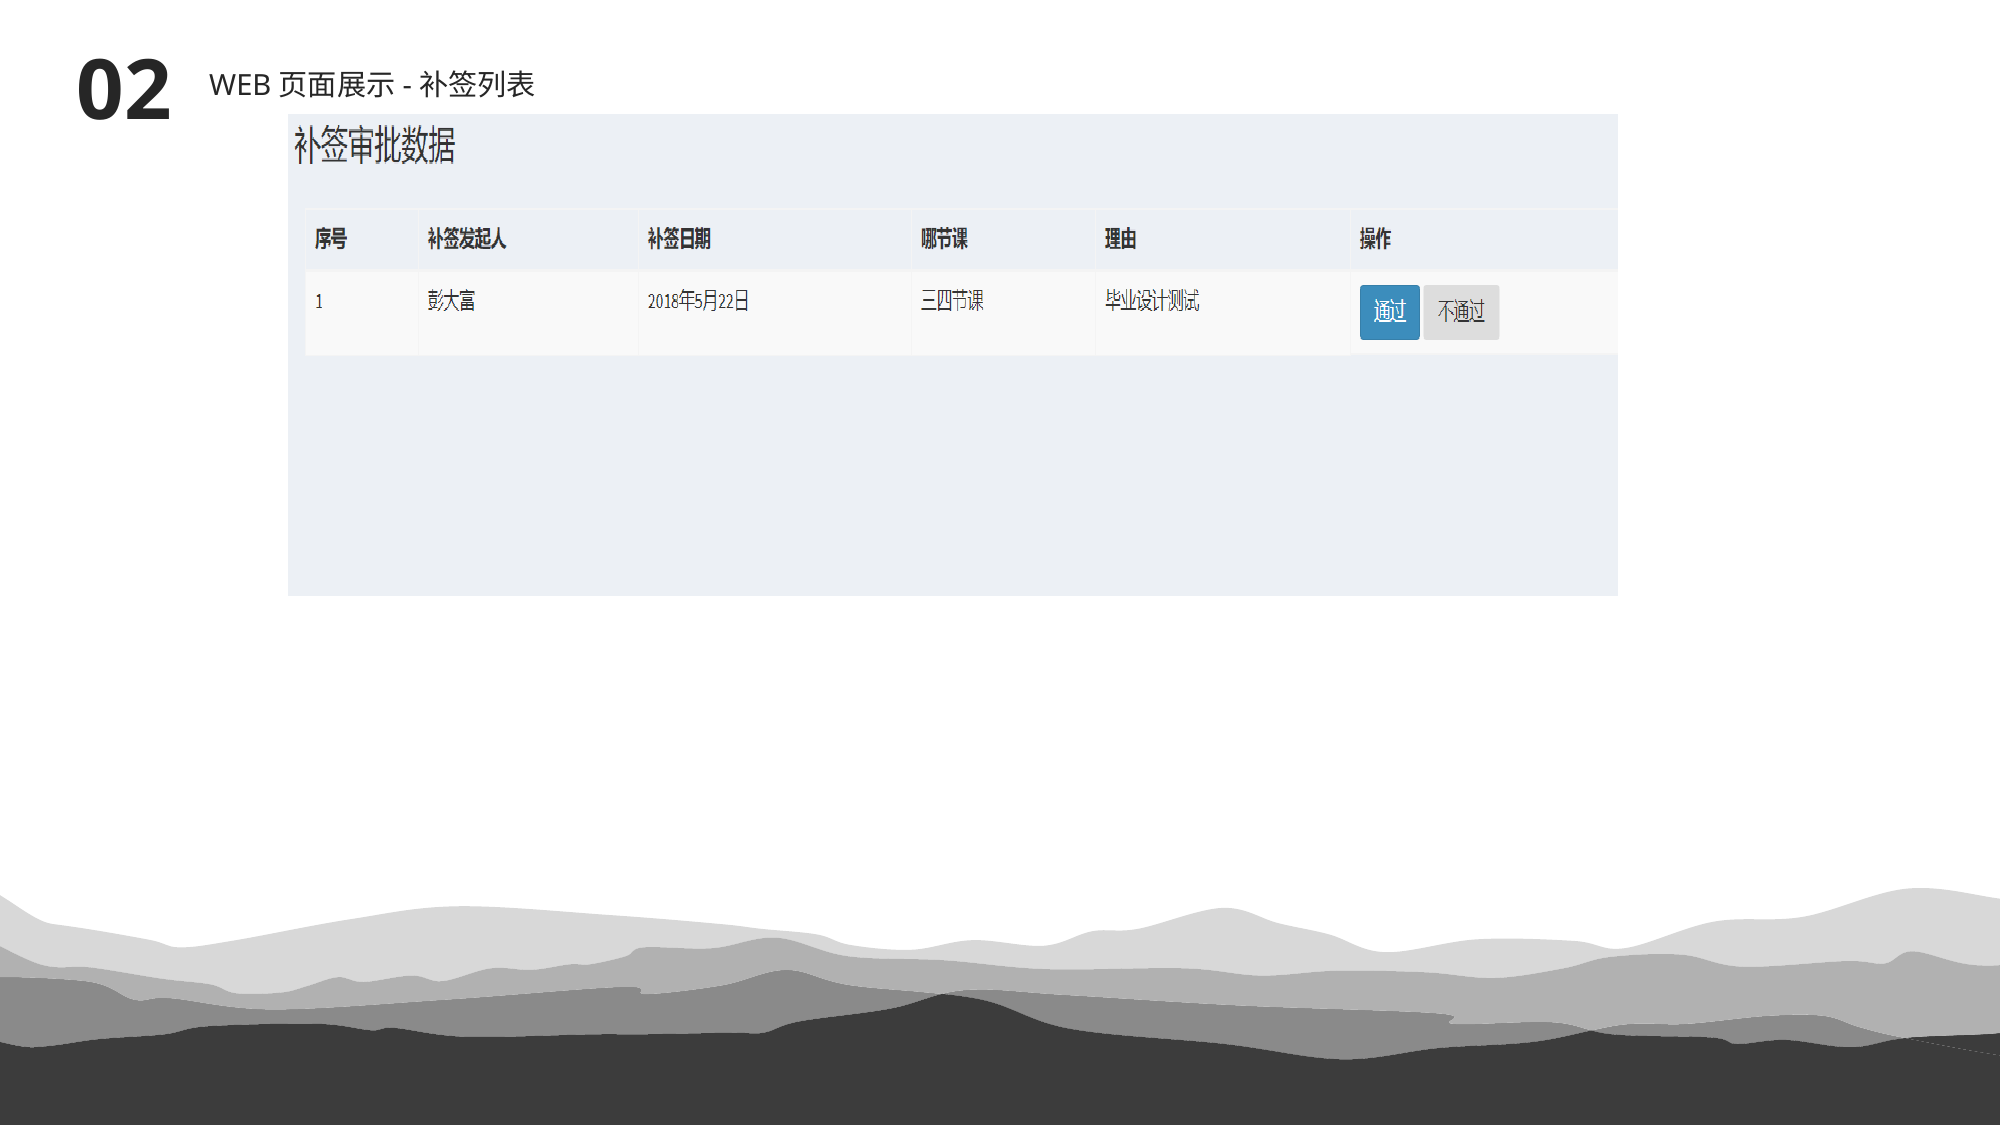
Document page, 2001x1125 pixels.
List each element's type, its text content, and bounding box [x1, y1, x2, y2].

list WEB页面展示-补签列表 [194, 58, 556, 115]
picture [288, 114, 1618, 596]
list 02 [61, 39, 195, 137]
